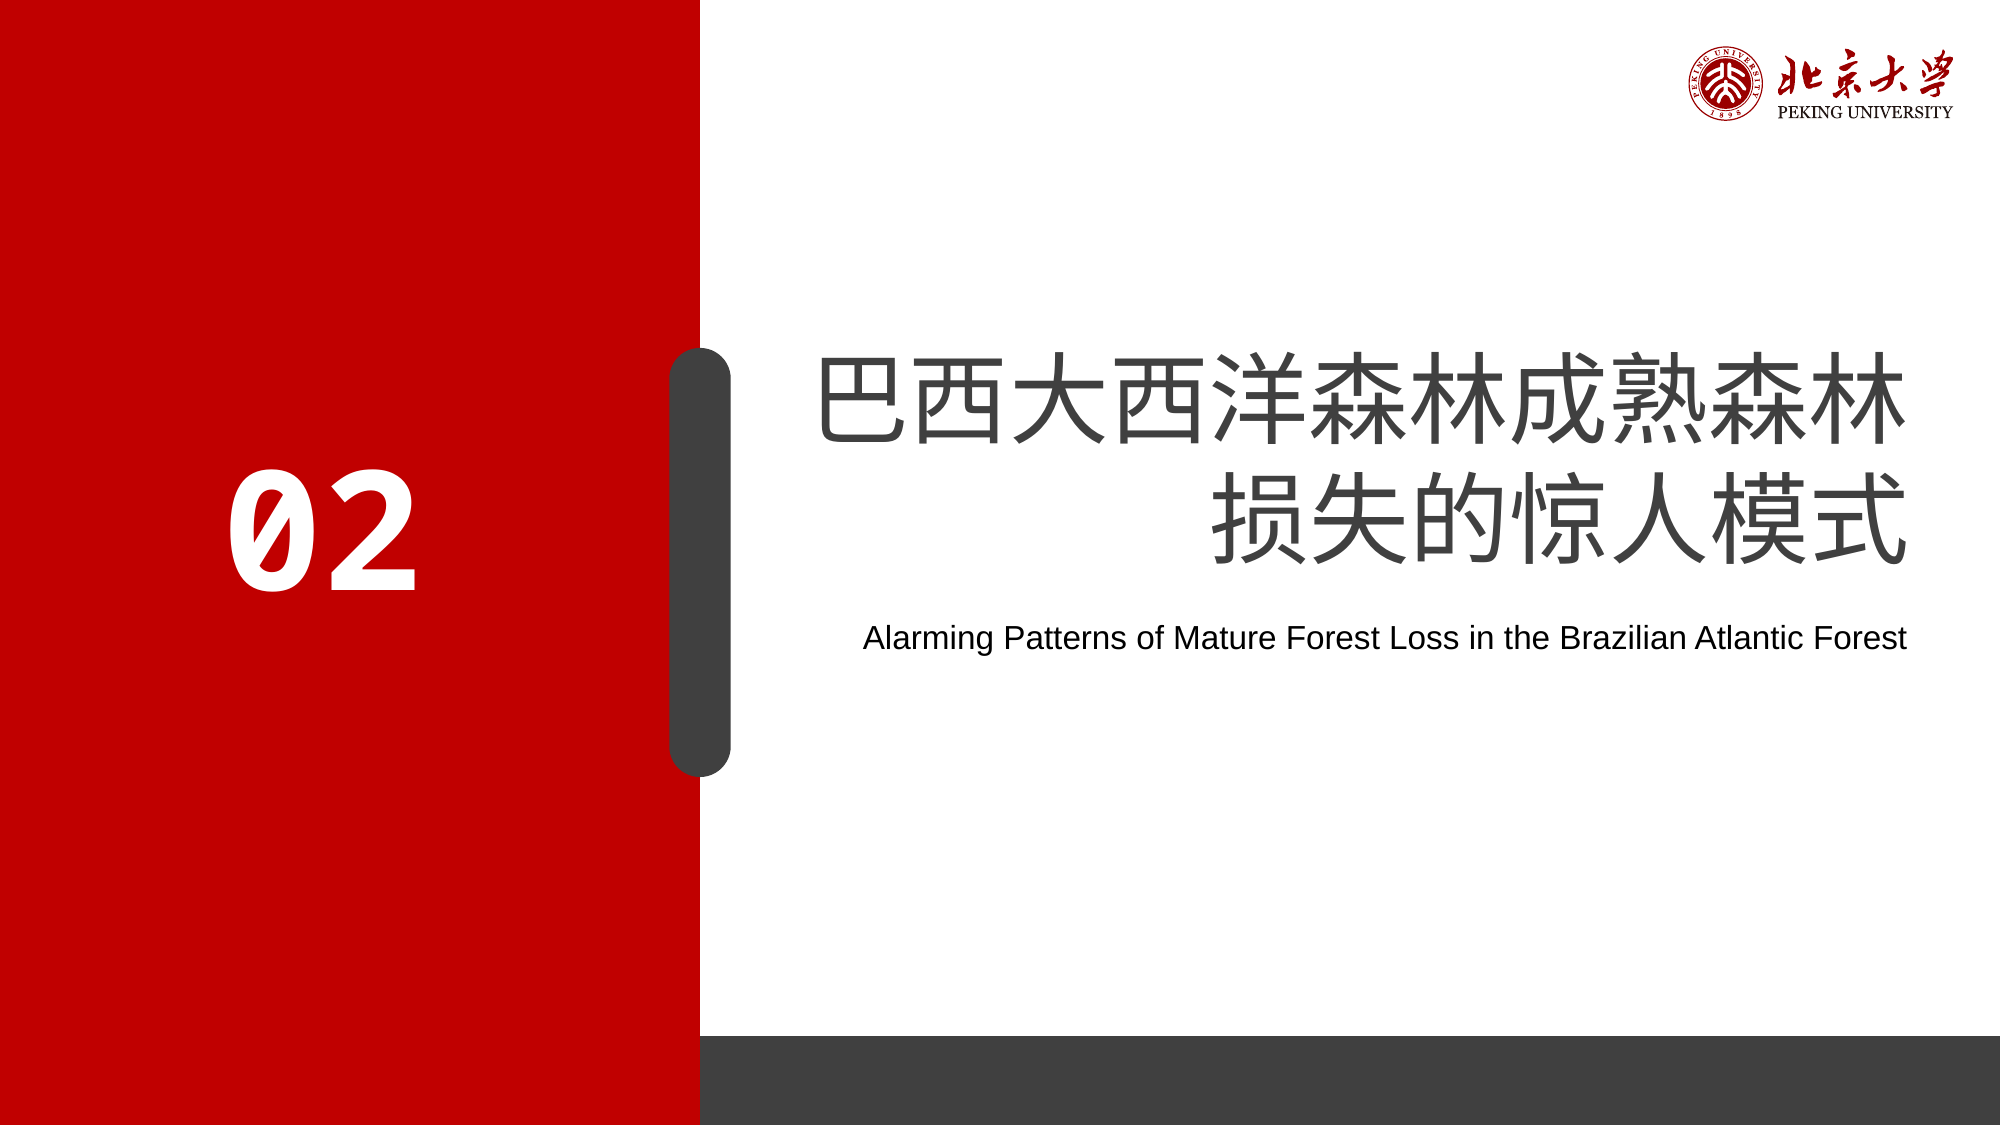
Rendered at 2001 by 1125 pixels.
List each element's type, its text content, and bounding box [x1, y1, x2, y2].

text_box [701, 1035, 2000, 1125]
text_box 巴西大西洋森林成熟森林损失的惊人模式 Alarming Patterns of Mature Forest Loss in the Brazilian Atlantic Forest [787, 328, 1924, 664]
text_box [1688, 46, 1954, 121]
text_box [668, 346, 732, 779]
text_box 02 [151, 416, 494, 632]
text_box [0, 0, 701, 1125]
